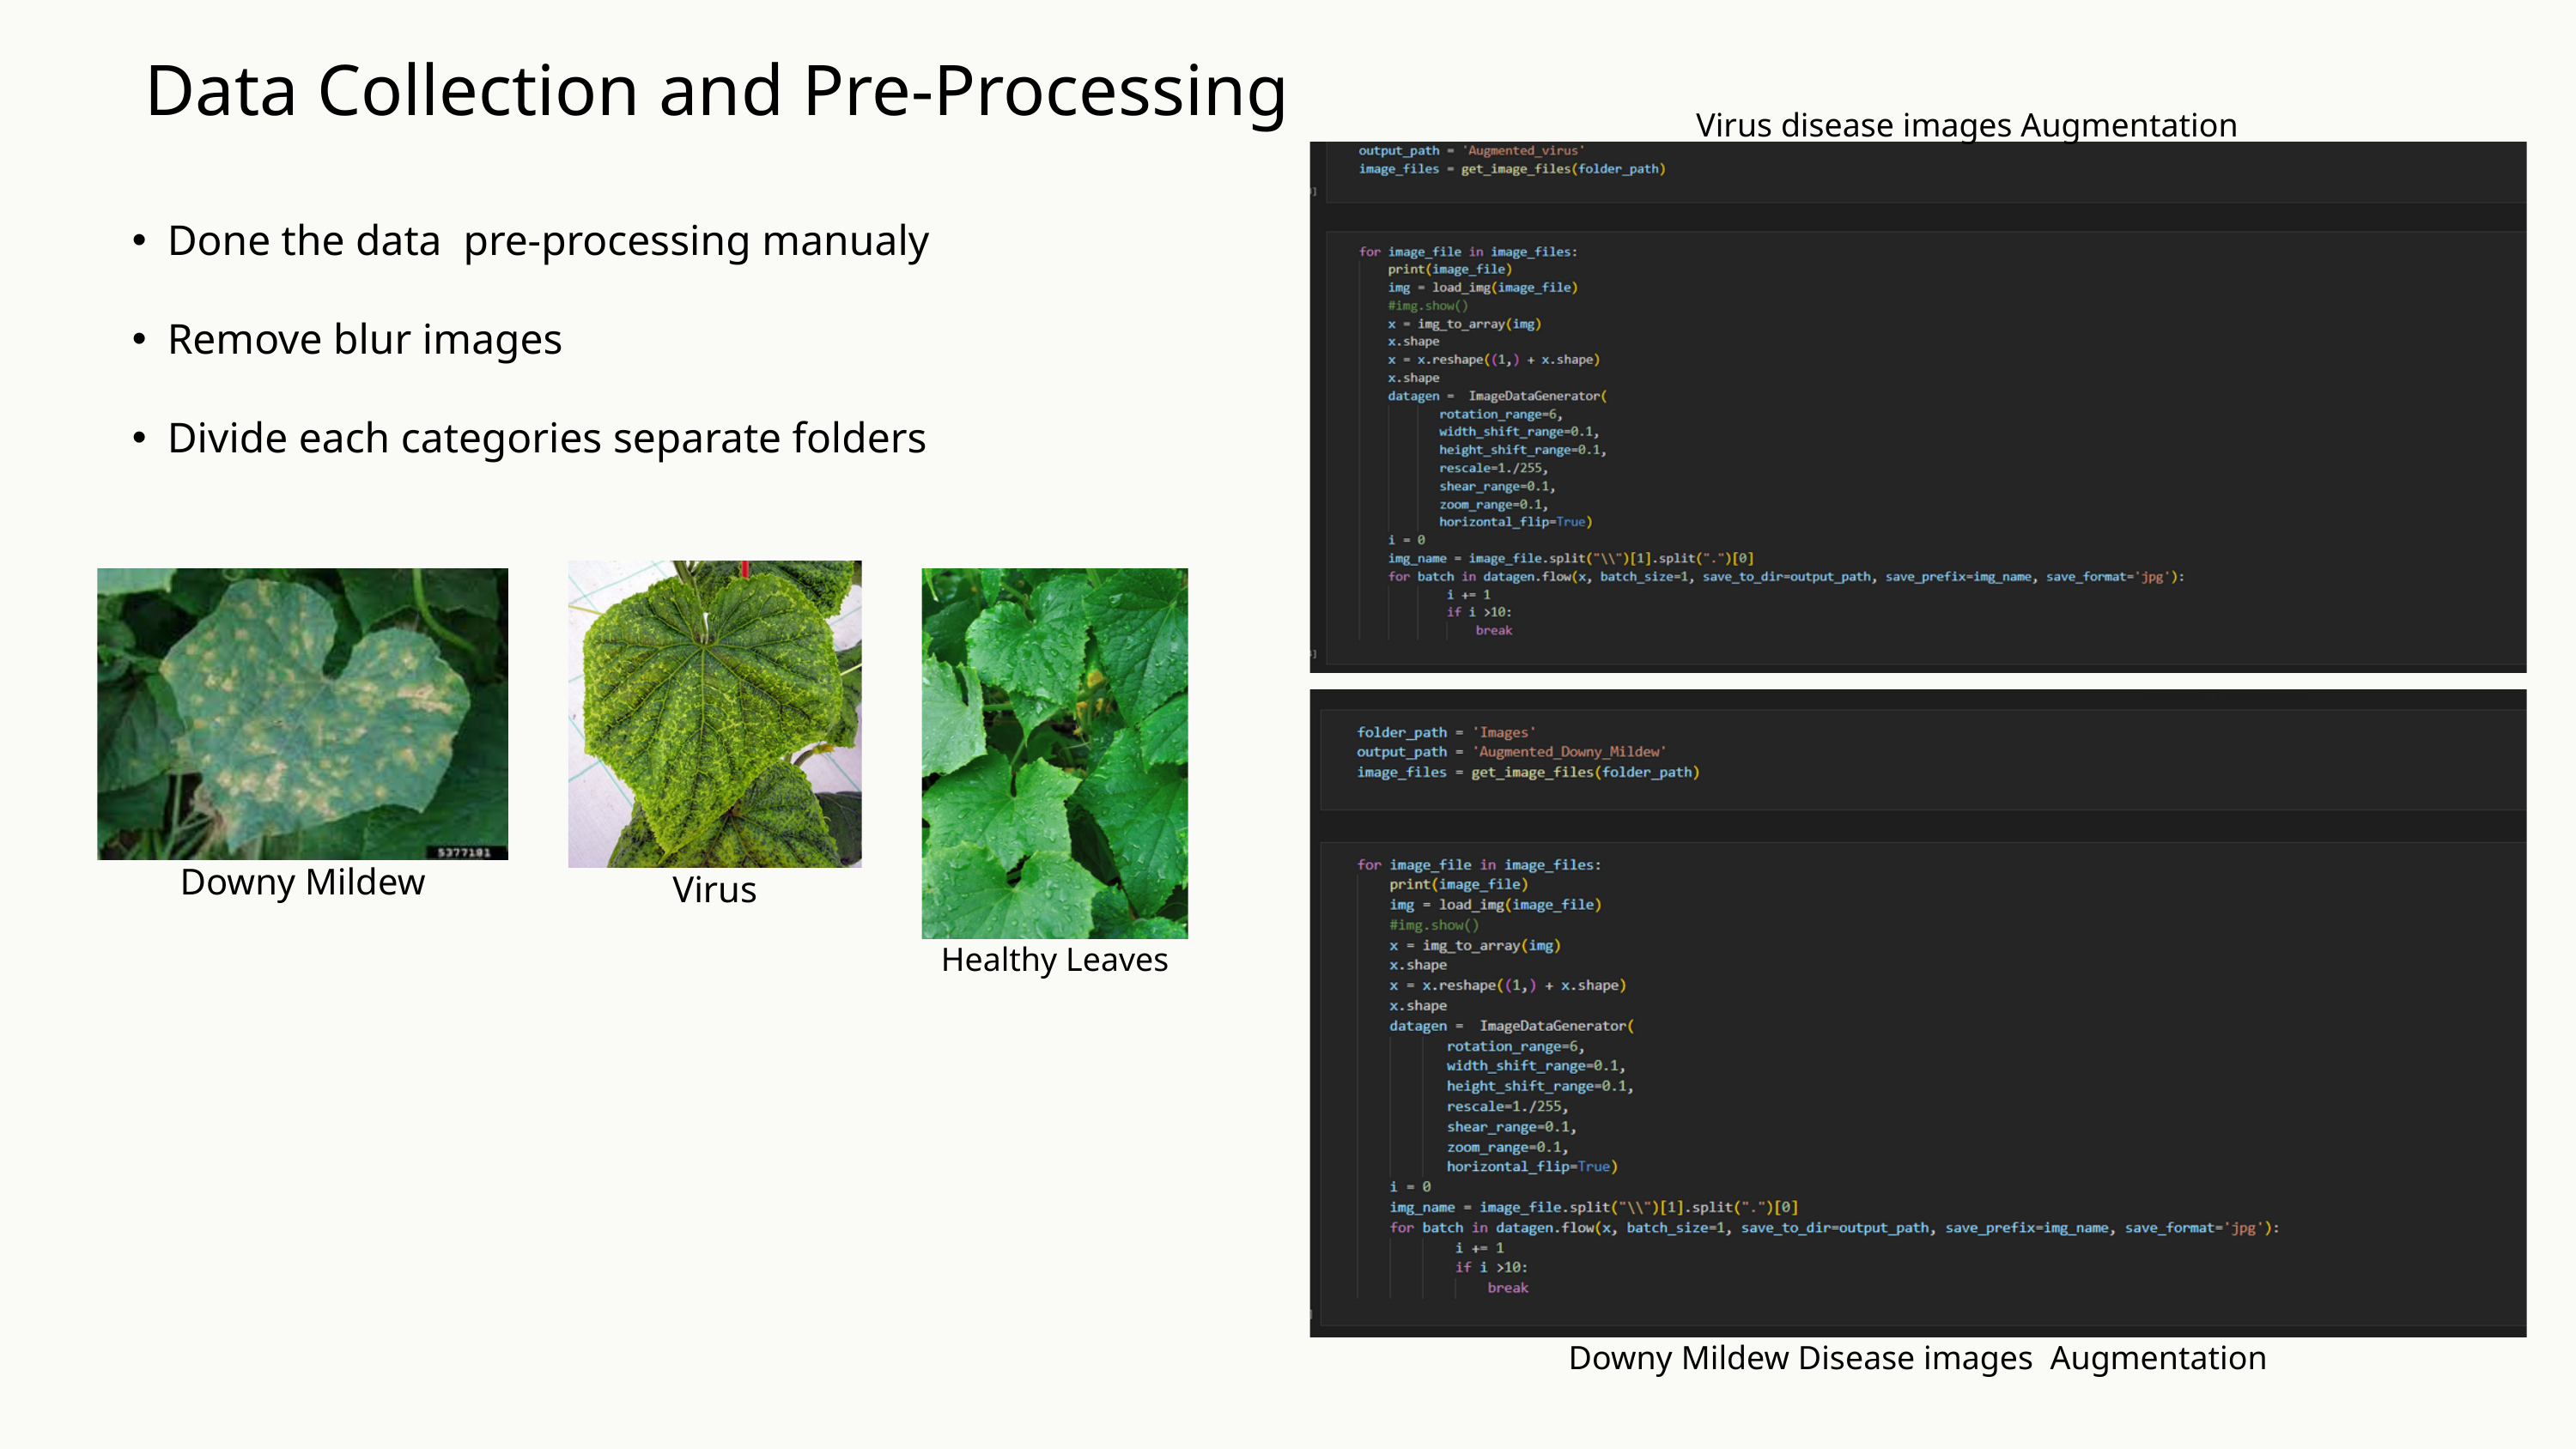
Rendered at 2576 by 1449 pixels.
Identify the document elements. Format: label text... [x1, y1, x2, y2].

text_box [1309, 689, 2527, 1337]
text_box Downy Mildew Disease images Augmentation [1309, 1337, 2527, 1376]
text_box Virus disease images Augmentation [1358, 104, 2576, 143]
text_box Data Collection and Pre-Processing [144, 31, 1481, 130]
text_box [921, 568, 1188, 938]
text_box Healthy Leaves [921, 938, 1188, 1016]
text_box Done the data pre-processing manualy Remove blur images Divide each categories separate folders [97, 214, 1263, 462]
text_box Downy Mildew [176, 859, 429, 903]
text_box [1309, 142, 2527, 673]
text_box Virus [671, 867, 759, 954]
text_box [568, 561, 862, 868]
text_box [97, 568, 508, 860]
